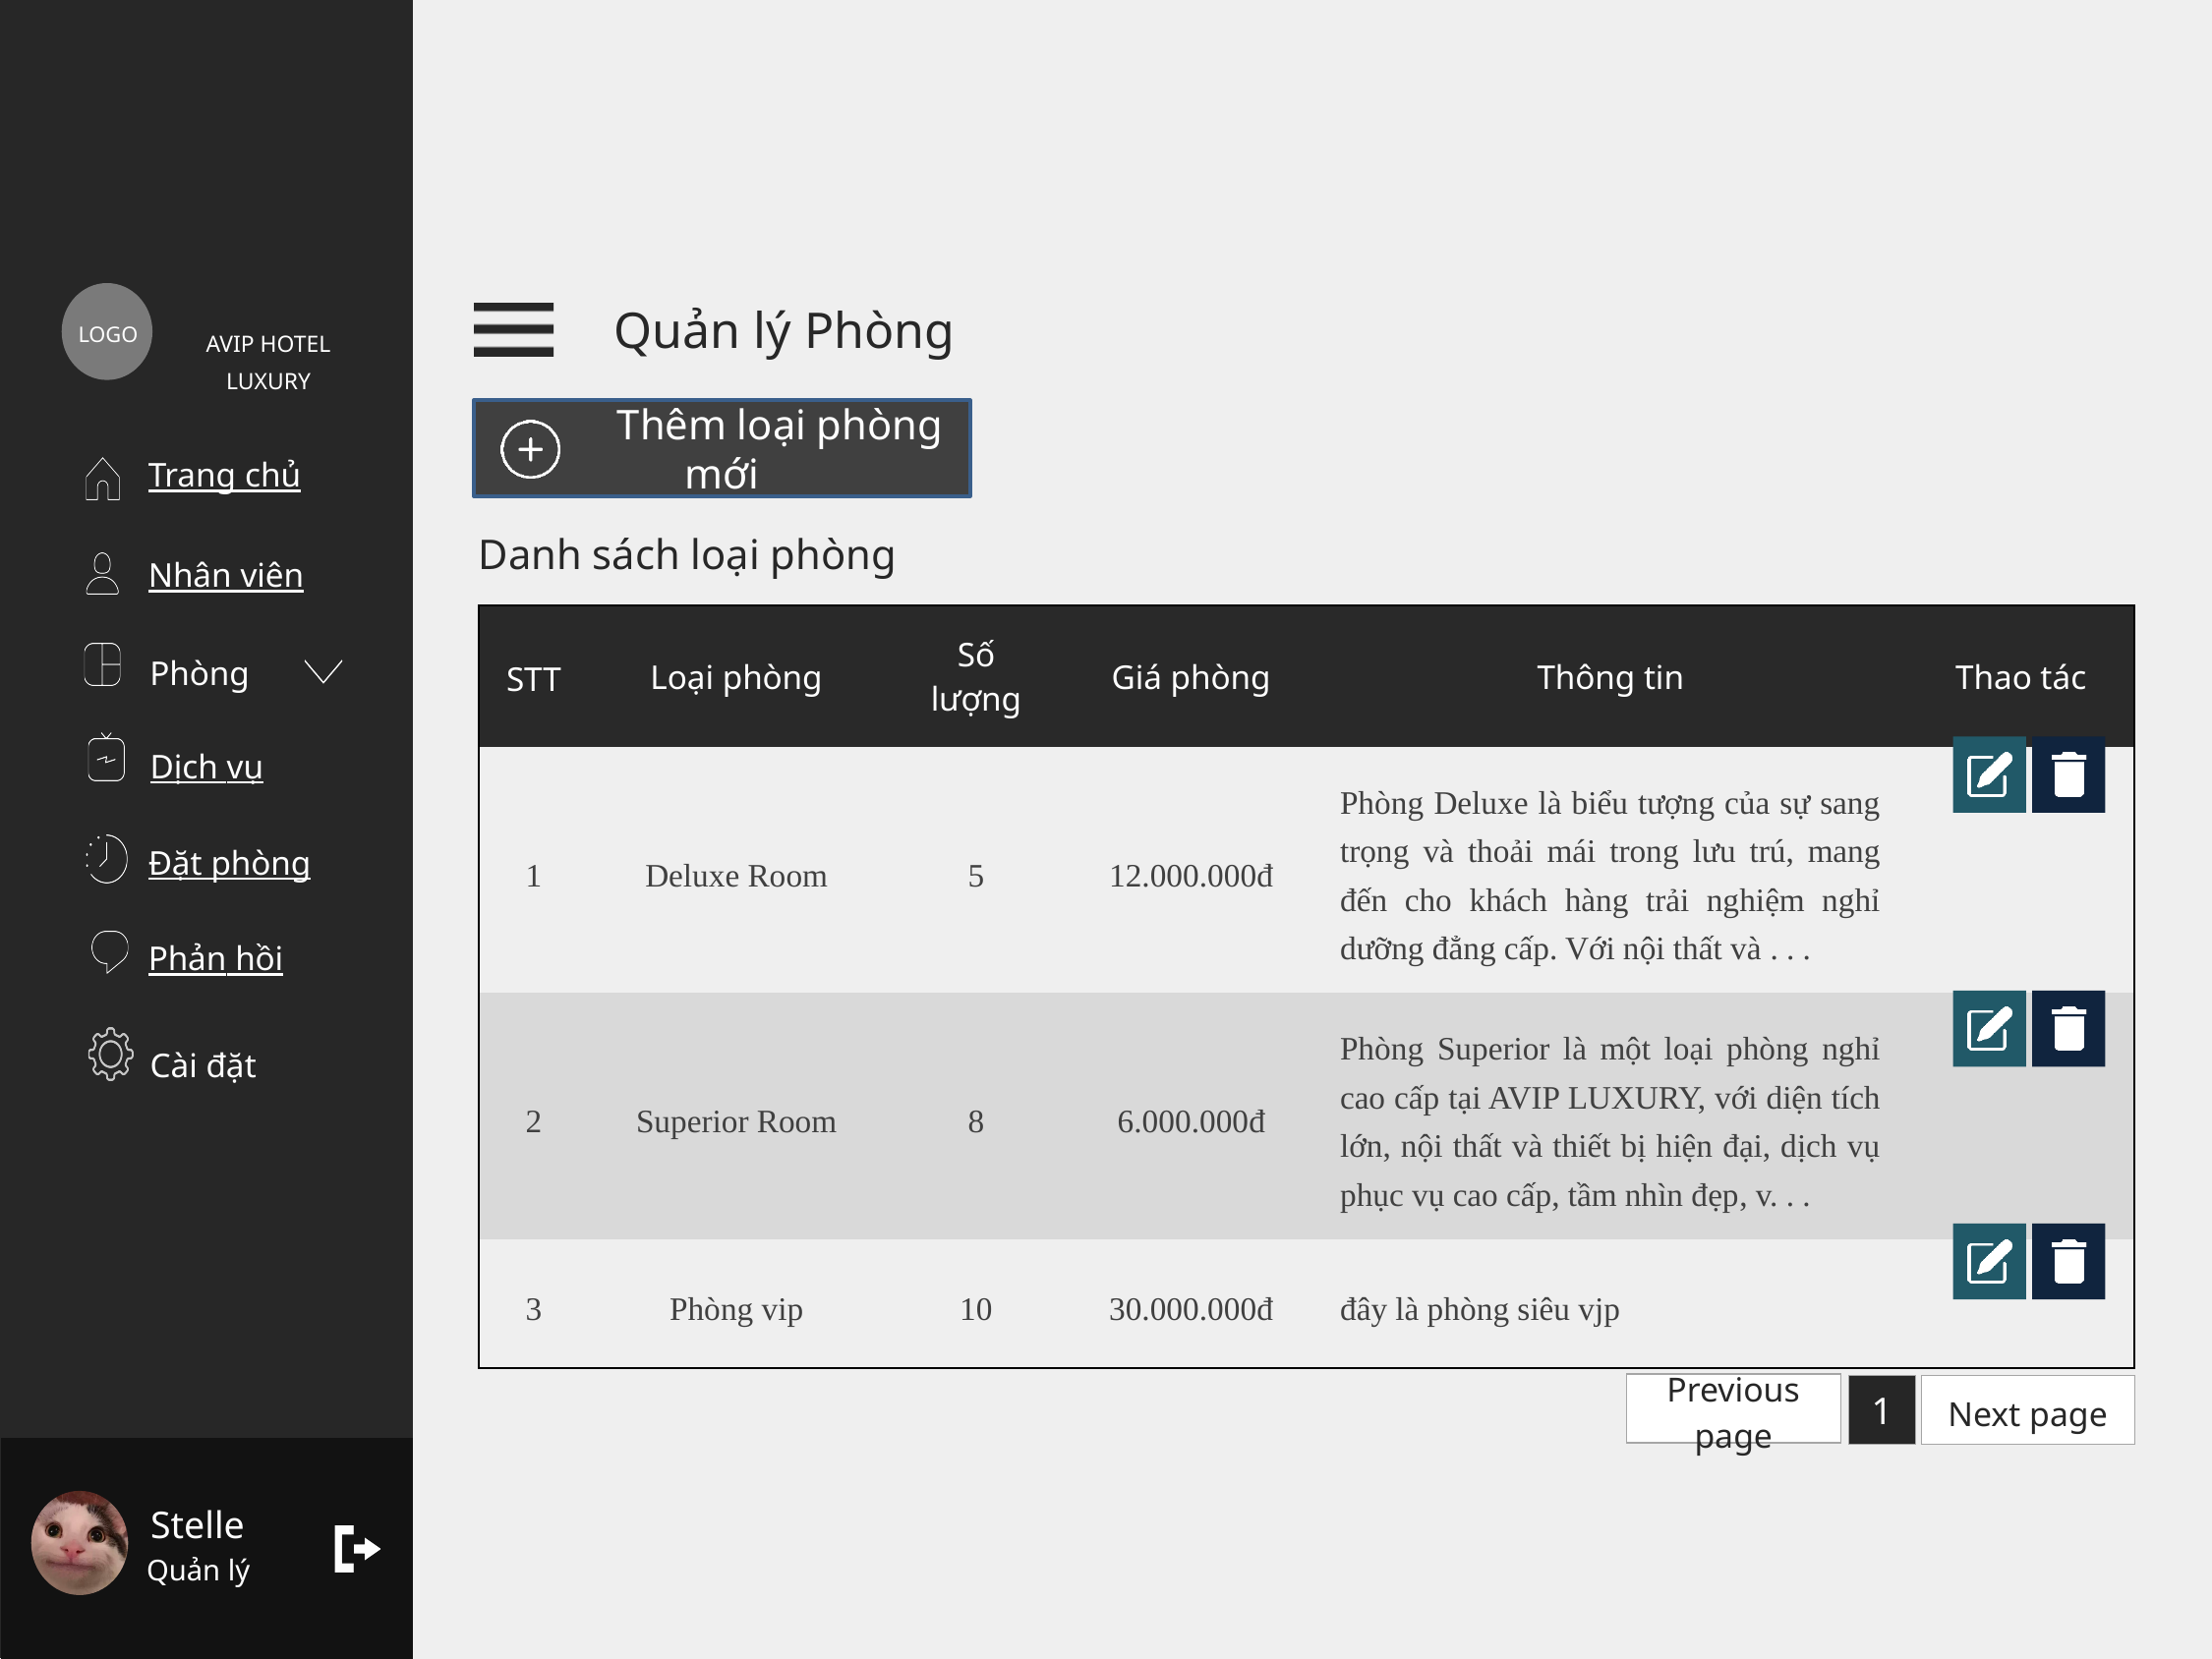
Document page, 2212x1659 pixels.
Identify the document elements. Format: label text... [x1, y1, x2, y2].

table_cell 6.000.000đ [1069, 993, 1314, 1239]
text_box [30, 1490, 129, 1596]
table_cell 1 [480, 747, 589, 993]
table_cell 12.000.000đ [1069, 747, 1314, 993]
table_cell đây là phòng siêu vjp [1314, 1239, 1907, 1367]
table_cell Phòng vip [589, 1239, 884, 1367]
text_box [473, 303, 554, 357]
table_cell [1907, 747, 2133, 993]
table_header Giá phòng [1069, 606, 1314, 747]
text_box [0, 1437, 414, 1659]
table_cell Phòng Deluxe là biểu tượng của sự sang trọng và thoải mái trong lưu trú, mang đến cho khách hàng trải nghiệm nghỉ dưỡng đẳng cấp. Với nội thất và . . . [1314, 747, 1907, 993]
text_box [1847, 1375, 1916, 1445]
table_cell Phòng Superior là một loại phòng nghỉ cao cấp tại AVIP LUXURY, với diện tích lớn, nội thất và thiết bị hiện đại, dịch vụ phục vụ cao cấp, tầm nhìn đẹp, v. . . [1314, 993, 1907, 1239]
table_cell 3 [480, 1239, 589, 1367]
table_cell 30.000.000đ [1069, 1239, 1314, 1367]
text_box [61, 282, 153, 380]
text_box Quản lý Phòng [613, 289, 1264, 359]
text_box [0, 0, 414, 1437]
text_box 1 [1856, 1378, 1907, 1440]
text_box Next page [1920, 1375, 2135, 1445]
table_header Loại phòng [589, 606, 884, 747]
text_box Previous page [1626, 1374, 1840, 1444]
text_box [473, 400, 970, 497]
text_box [1952, 990, 2106, 1067]
table_cell 5 [884, 747, 1069, 993]
text_box Danh sách loại phòng [478, 515, 1094, 579]
table_header STT [480, 606, 589, 747]
table_cell [1907, 993, 2133, 1239]
table_header Số lượng [884, 606, 1069, 747]
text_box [1952, 1223, 2106, 1300]
table_cell Deluxe Room [589, 747, 884, 993]
table_header Thao tác [1907, 606, 2133, 747]
table_cell 10 [884, 1239, 1069, 1367]
table_cell 8 [884, 993, 1069, 1239]
table_cell [1907, 1239, 2133, 1367]
table_cell 2 [480, 993, 589, 1239]
table_header Thông tin [1314, 606, 1907, 747]
table_cell Superior Room [589, 993, 884, 1239]
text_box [1952, 736, 2106, 814]
